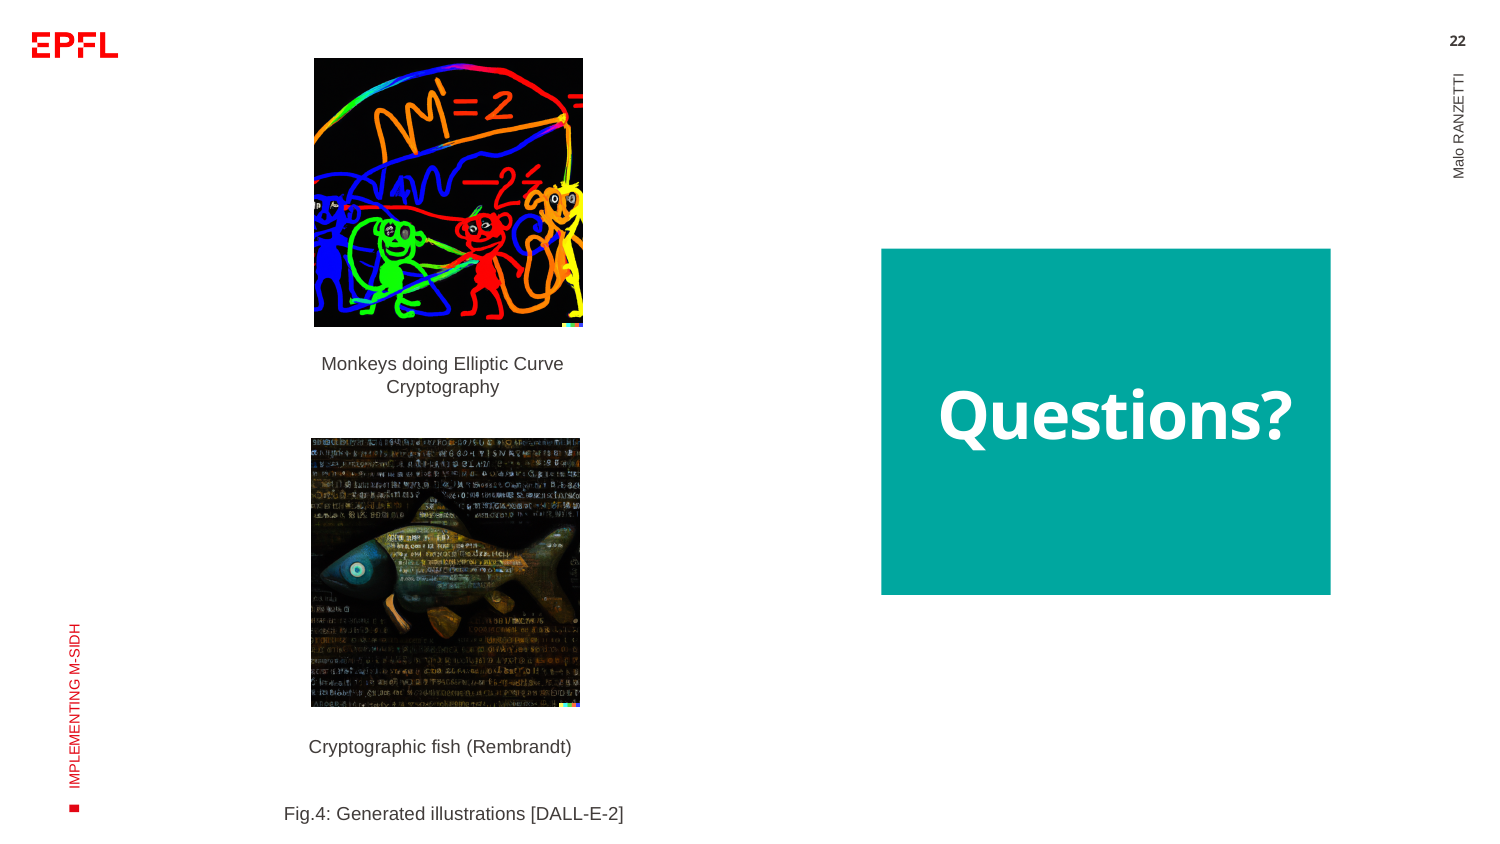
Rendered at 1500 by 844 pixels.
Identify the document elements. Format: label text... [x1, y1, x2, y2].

slide_number 22 [1415, 32, 1500, 59]
slide_number IMPLEMENTING M-SIDH [0, 256, 149, 805]
title Questions? [881, 248, 1331, 595]
text_box Monkeys doing Elliptic Curve Cryptography [267, 344, 619, 405]
picture [21, 21, 129, 69]
text_box Cryptographic fish (Rembrandt) [264, 727, 616, 765]
picture [314, 58, 583, 327]
footer Malo RANZETTI [1415, 59, 1500, 641]
picture [311, 438, 580, 707]
text_box Fig.4: Generated illustrations [DALL-E-2] [215, 794, 693, 832]
